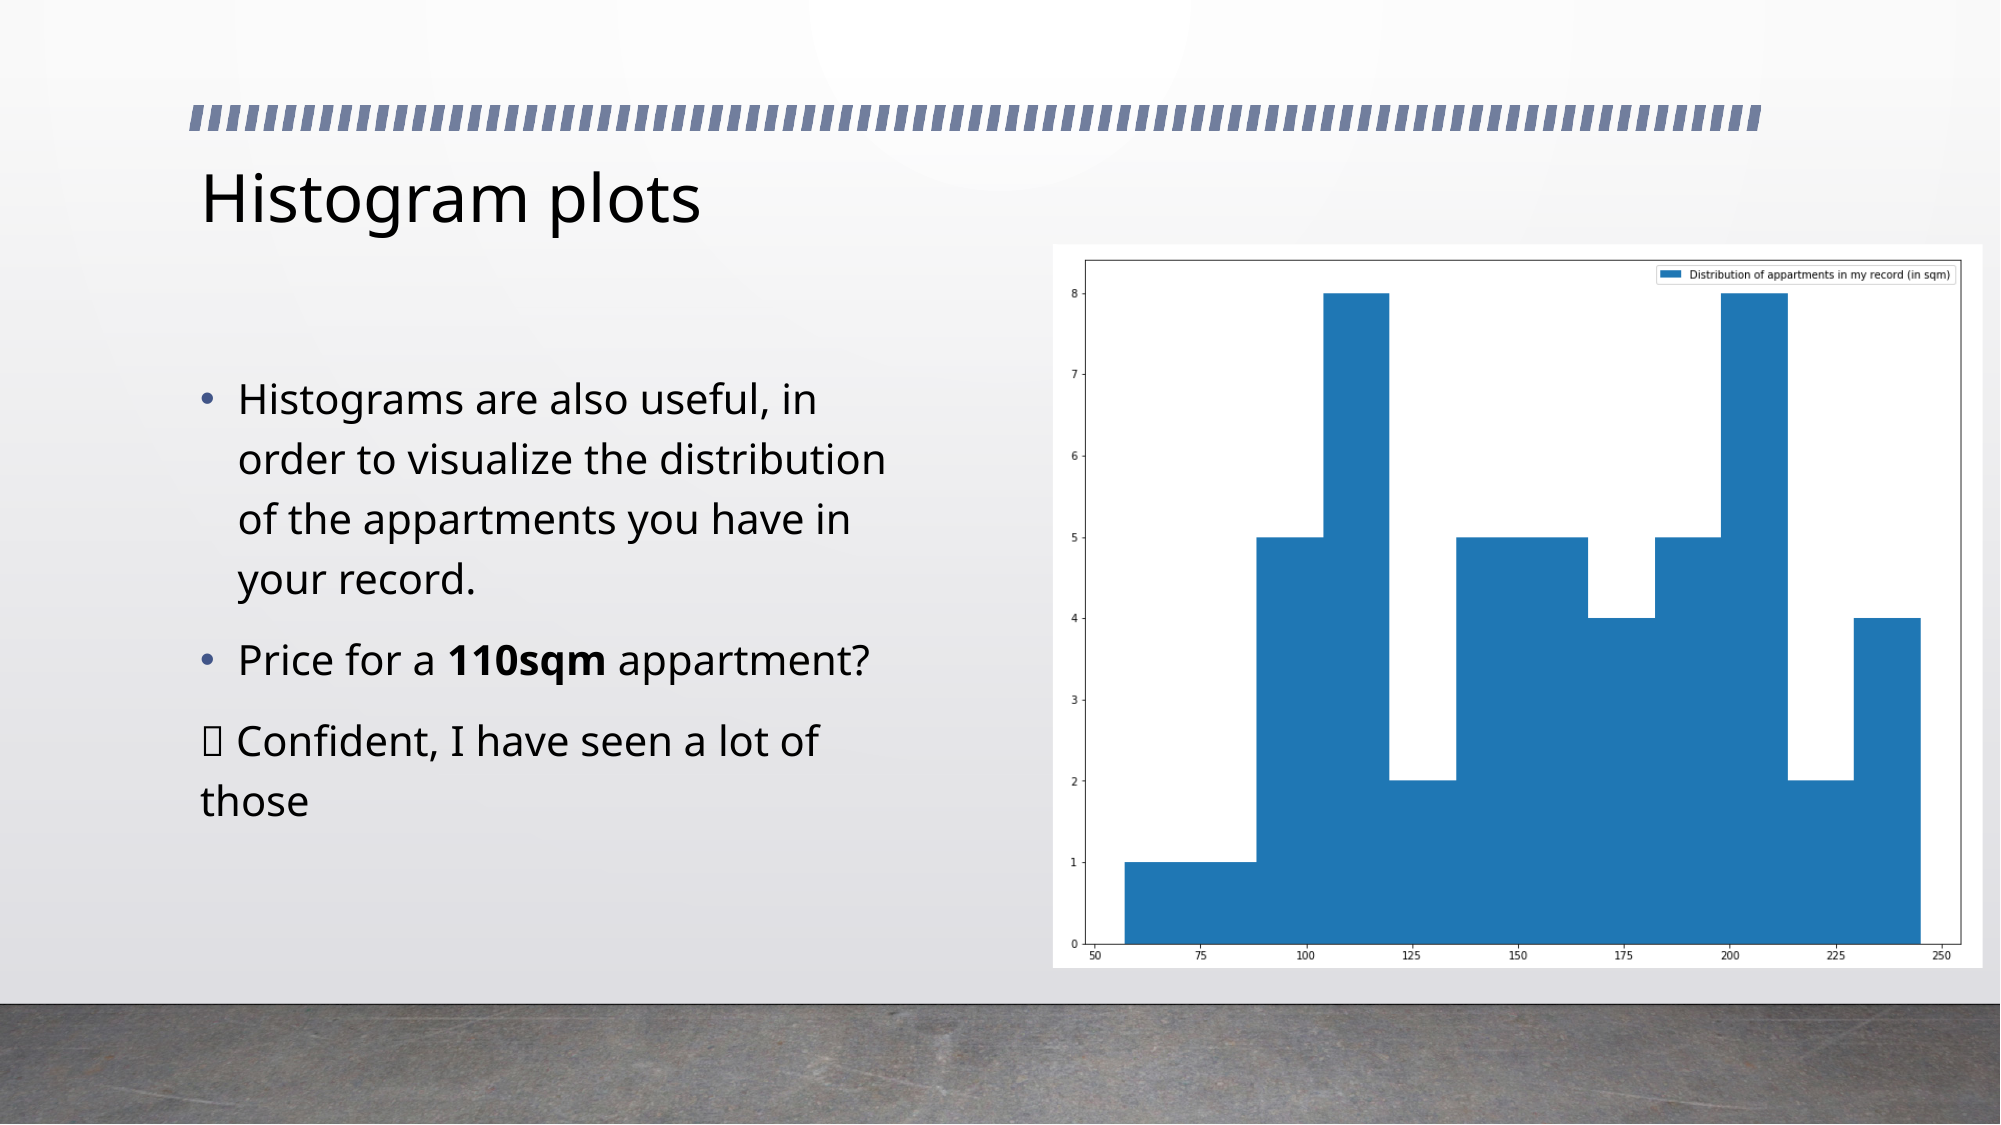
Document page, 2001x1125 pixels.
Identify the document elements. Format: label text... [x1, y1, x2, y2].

list Histograms are also useful, in order to visualize the distribution of the appartments you have in your record. Price for a 110sqm appartment?  Confident, I have seen a lot of those [185, 355, 948, 989]
picture [0, 1004, 2000, 1124]
title Histogram plots [185, 157, 1762, 331]
picture [1052, 243, 1983, 968]
